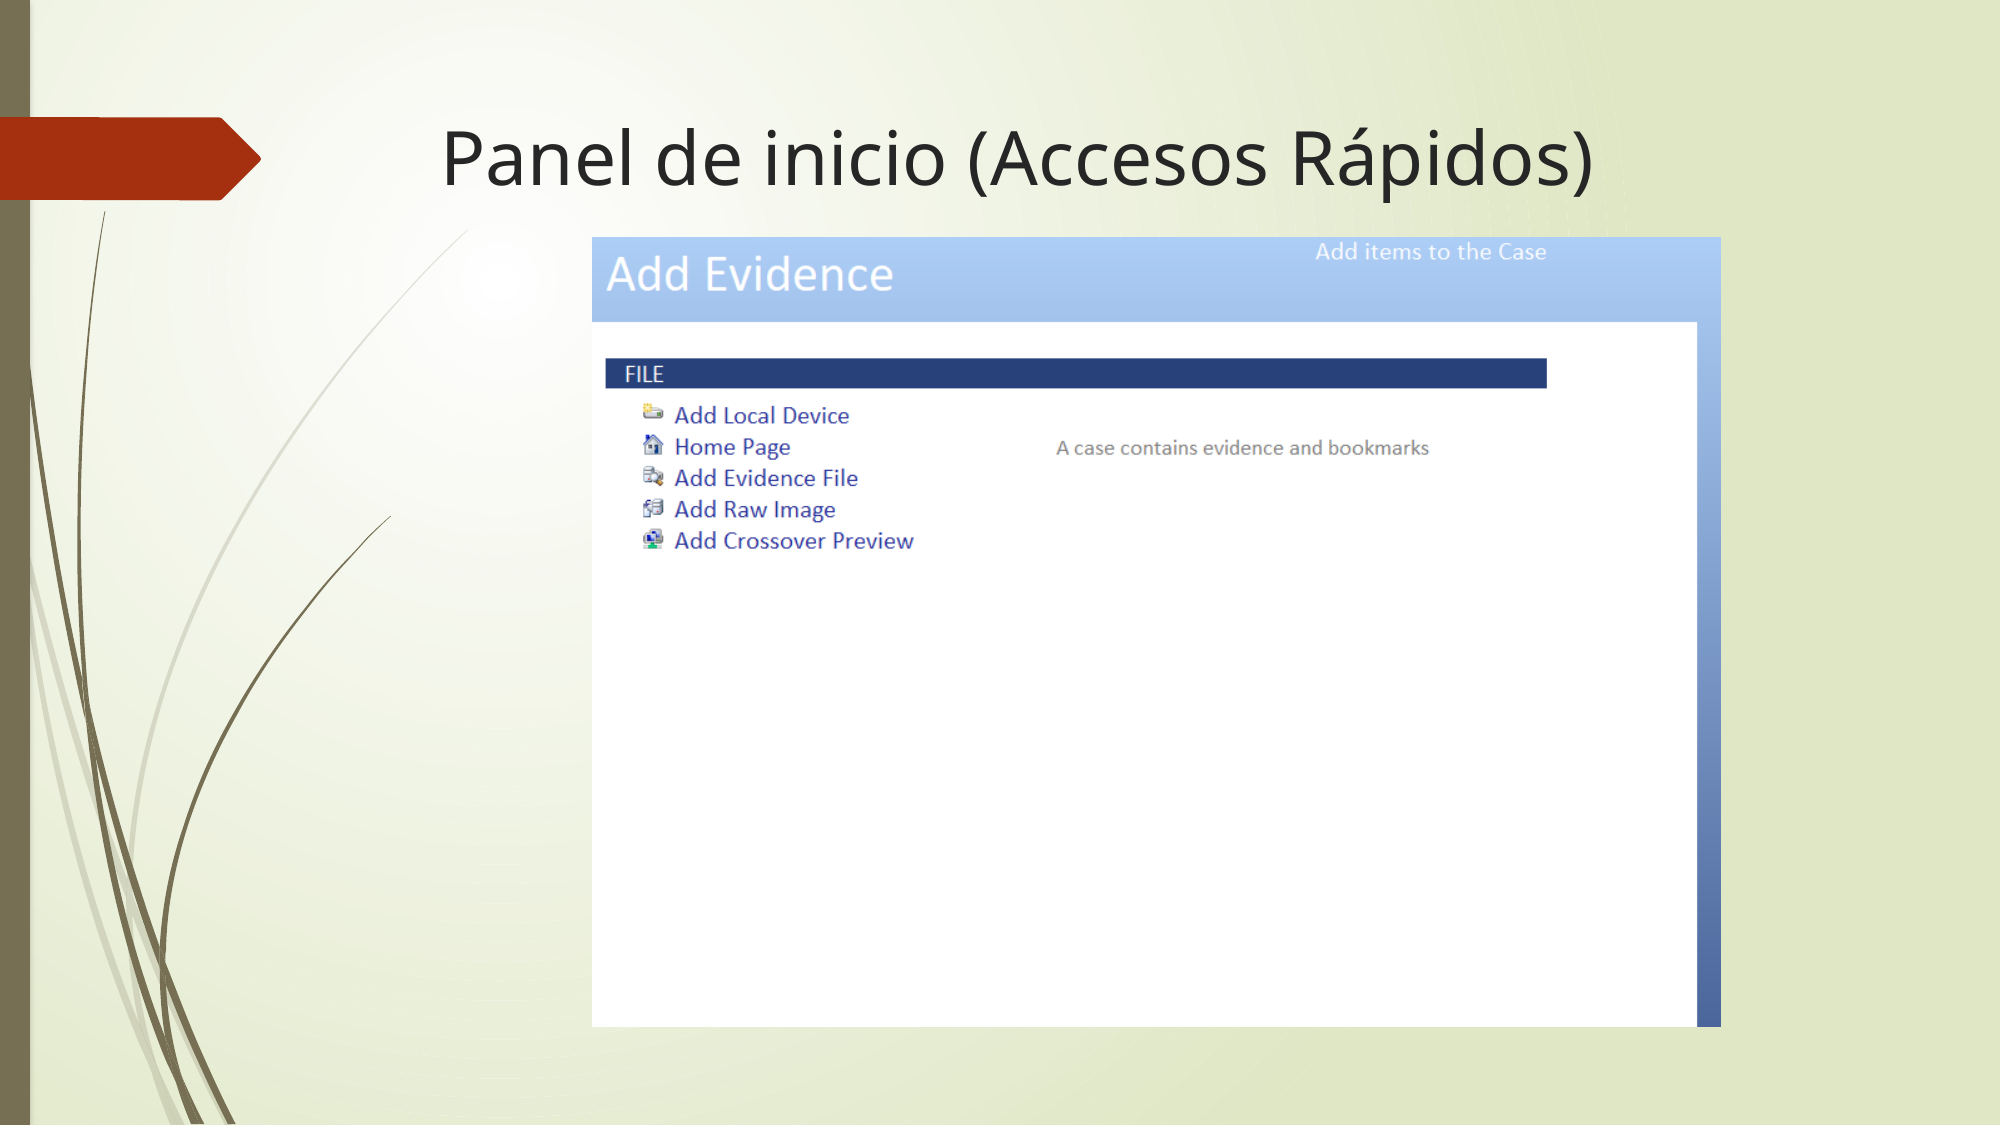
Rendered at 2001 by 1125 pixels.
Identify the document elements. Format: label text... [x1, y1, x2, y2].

picture [592, 237, 1721, 1027]
title Panel de inicio (Accesos Rápidos) [425, 102, 1888, 313]
